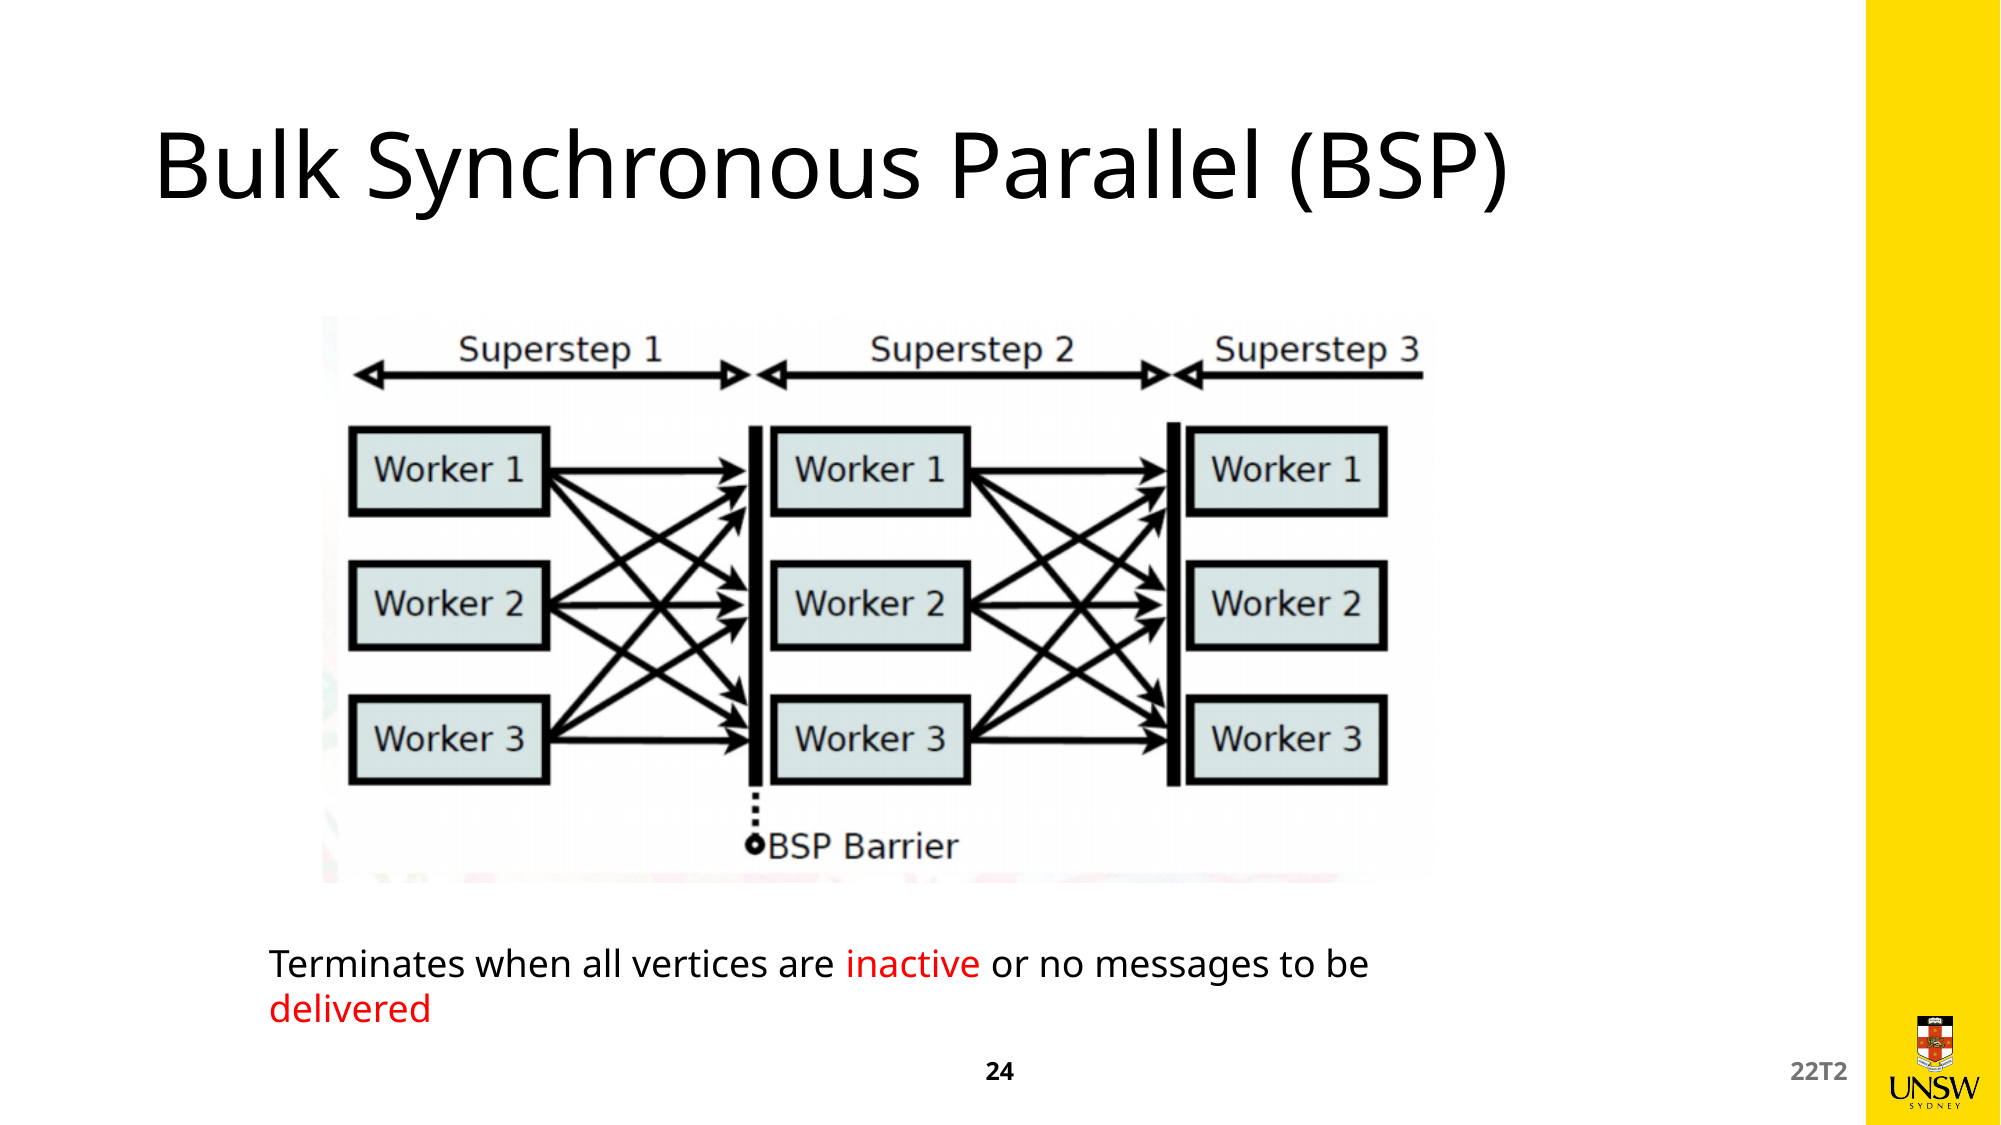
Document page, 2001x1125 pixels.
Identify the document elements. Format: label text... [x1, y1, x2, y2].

slide_number 24 [774, 1042, 1225, 1103]
picture [1890, 1016, 1980, 1109]
title Bulk Synchronous Parallel (BSP) [137, 59, 1863, 278]
text_box Terminates when all vertices are inactive or no messages to be delivered [254, 932, 1508, 1037]
picture [322, 316, 1440, 883]
footer 22T2 [1225, 1042, 1863, 1103]
